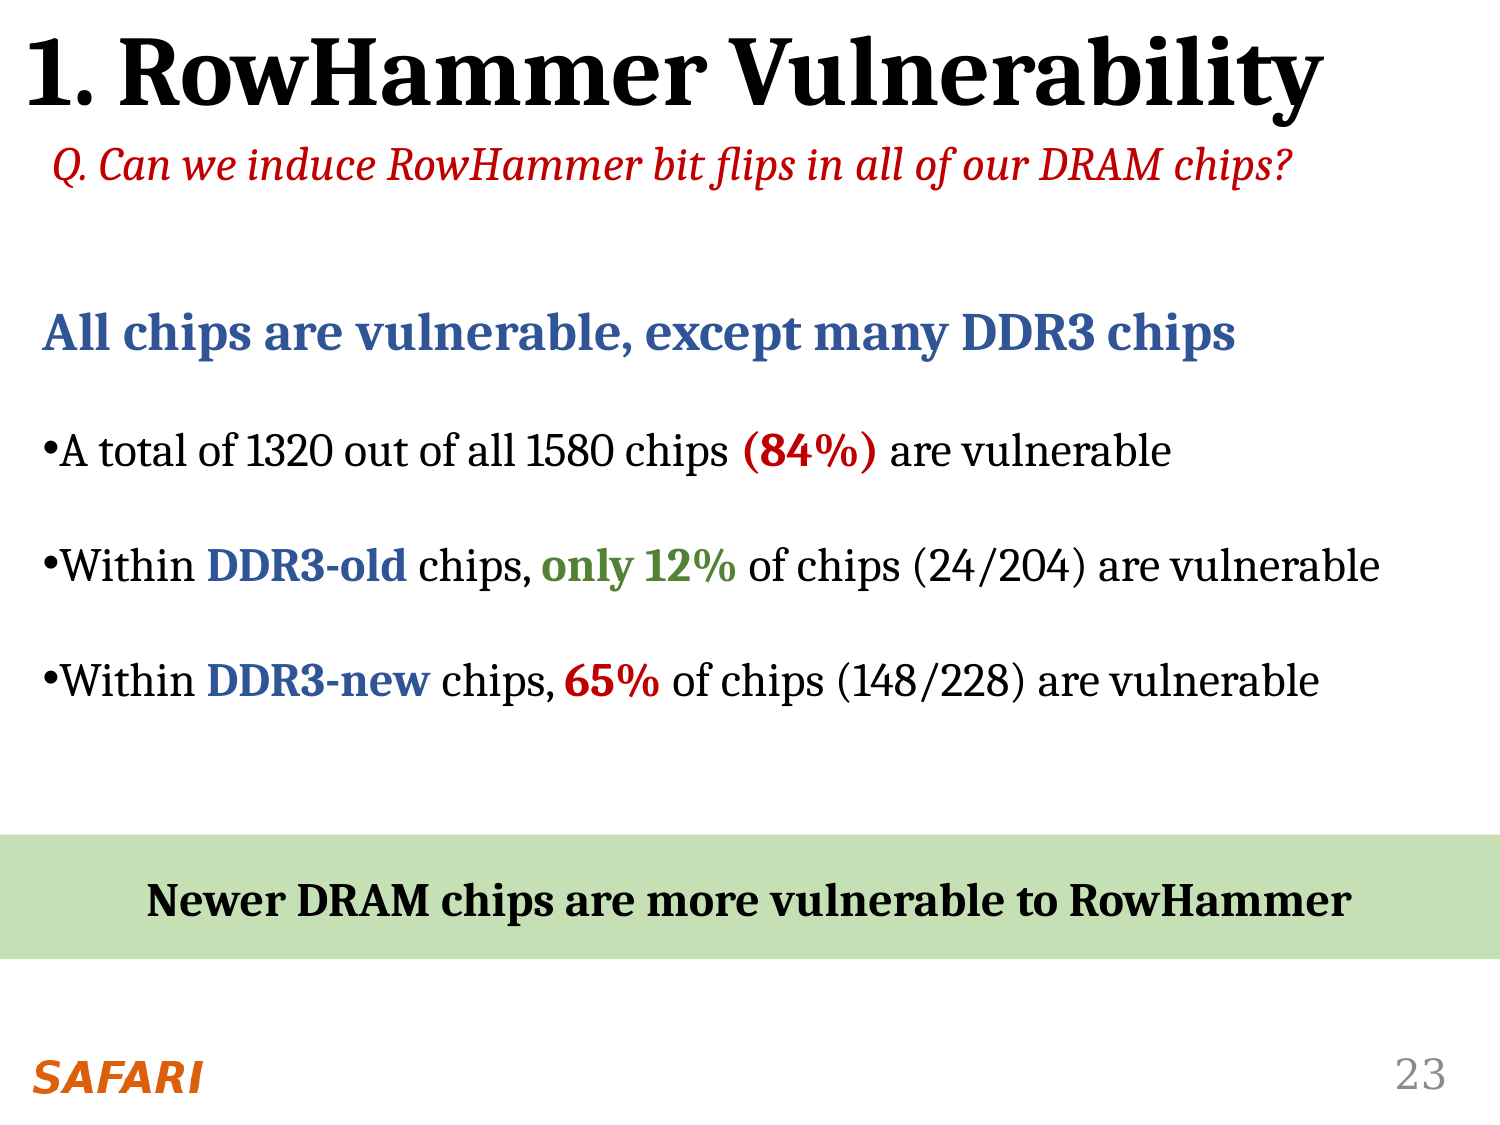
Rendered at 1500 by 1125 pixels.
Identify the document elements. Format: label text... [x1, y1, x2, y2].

title 1. RowHammer Vulnerability [12, 12, 1487, 134]
text_box Newer DRAM chips are more vulnerable to RowHammer [0, 834, 1500, 960]
text_box All chips are vulnerable, except many DDR3 chips A total of 1320 out of all 1580 chips (84%) are vulnerable Within DDR3-old chips, only 12% of chips (24/204) are vulnerable Within DDR3-new chips, 65% of chips (148/228) are vulnerable [27, 288, 1500, 714]
picture [31, 1051, 209, 1104]
text_box Q. Can we induce RowHammer bit flips in all of our DRAM chips? [36, 125, 1500, 198]
